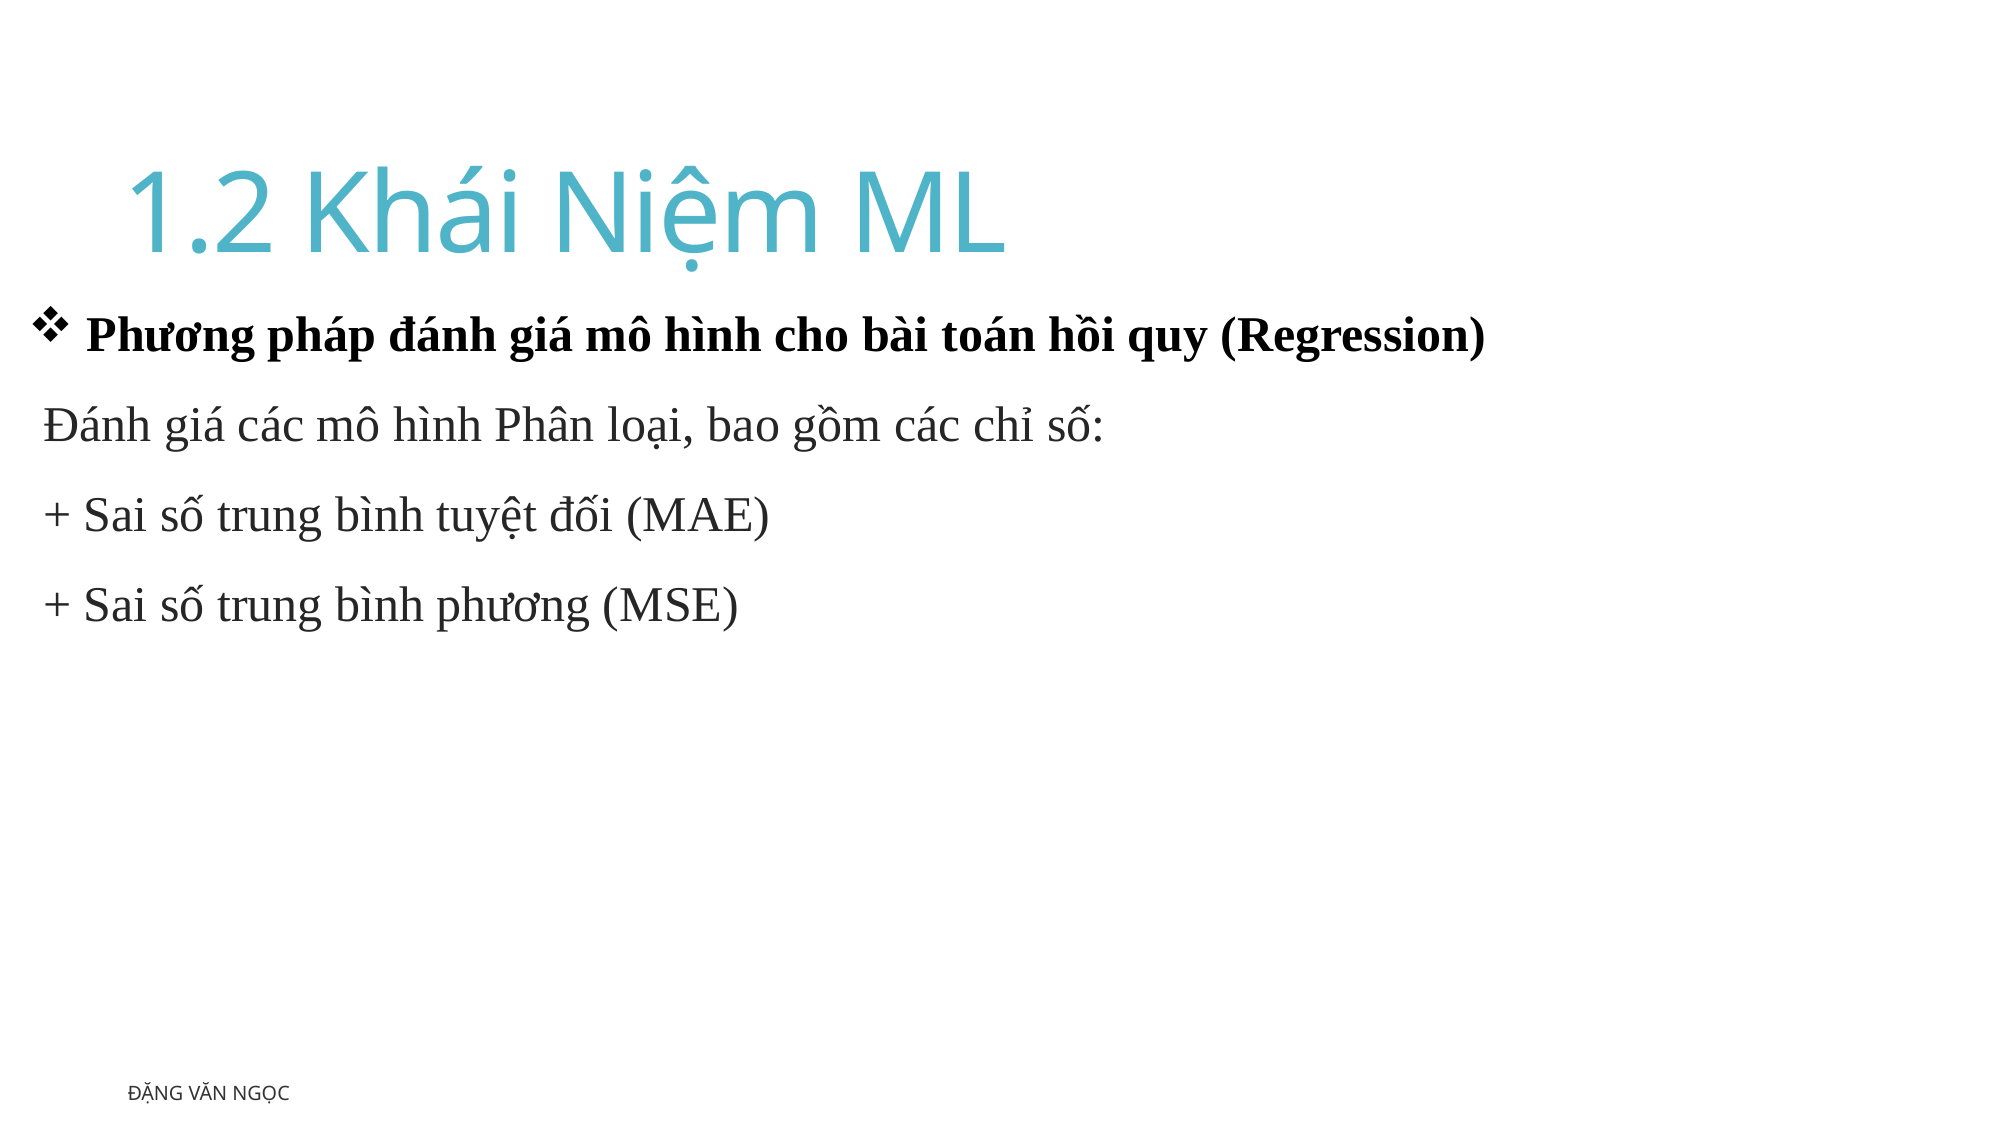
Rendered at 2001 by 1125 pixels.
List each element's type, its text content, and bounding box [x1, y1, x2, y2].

footer Đặng Văn Ngọc [112, 1075, 938, 1113]
title 1.2 Khái Niệm ML [107, 81, 1875, 263]
text_box [1095, 429, 1126, 535]
list Phương pháp đánh giá mô hình cho bài toán hồi quy (Regression) Đánh giá các mô hình Phân loại, bao gồm các chỉ số: + Sai số trung bình tuyệt đối (MAE) + Sai số trung bình phương (MSE) [13, 263, 2000, 1113]
